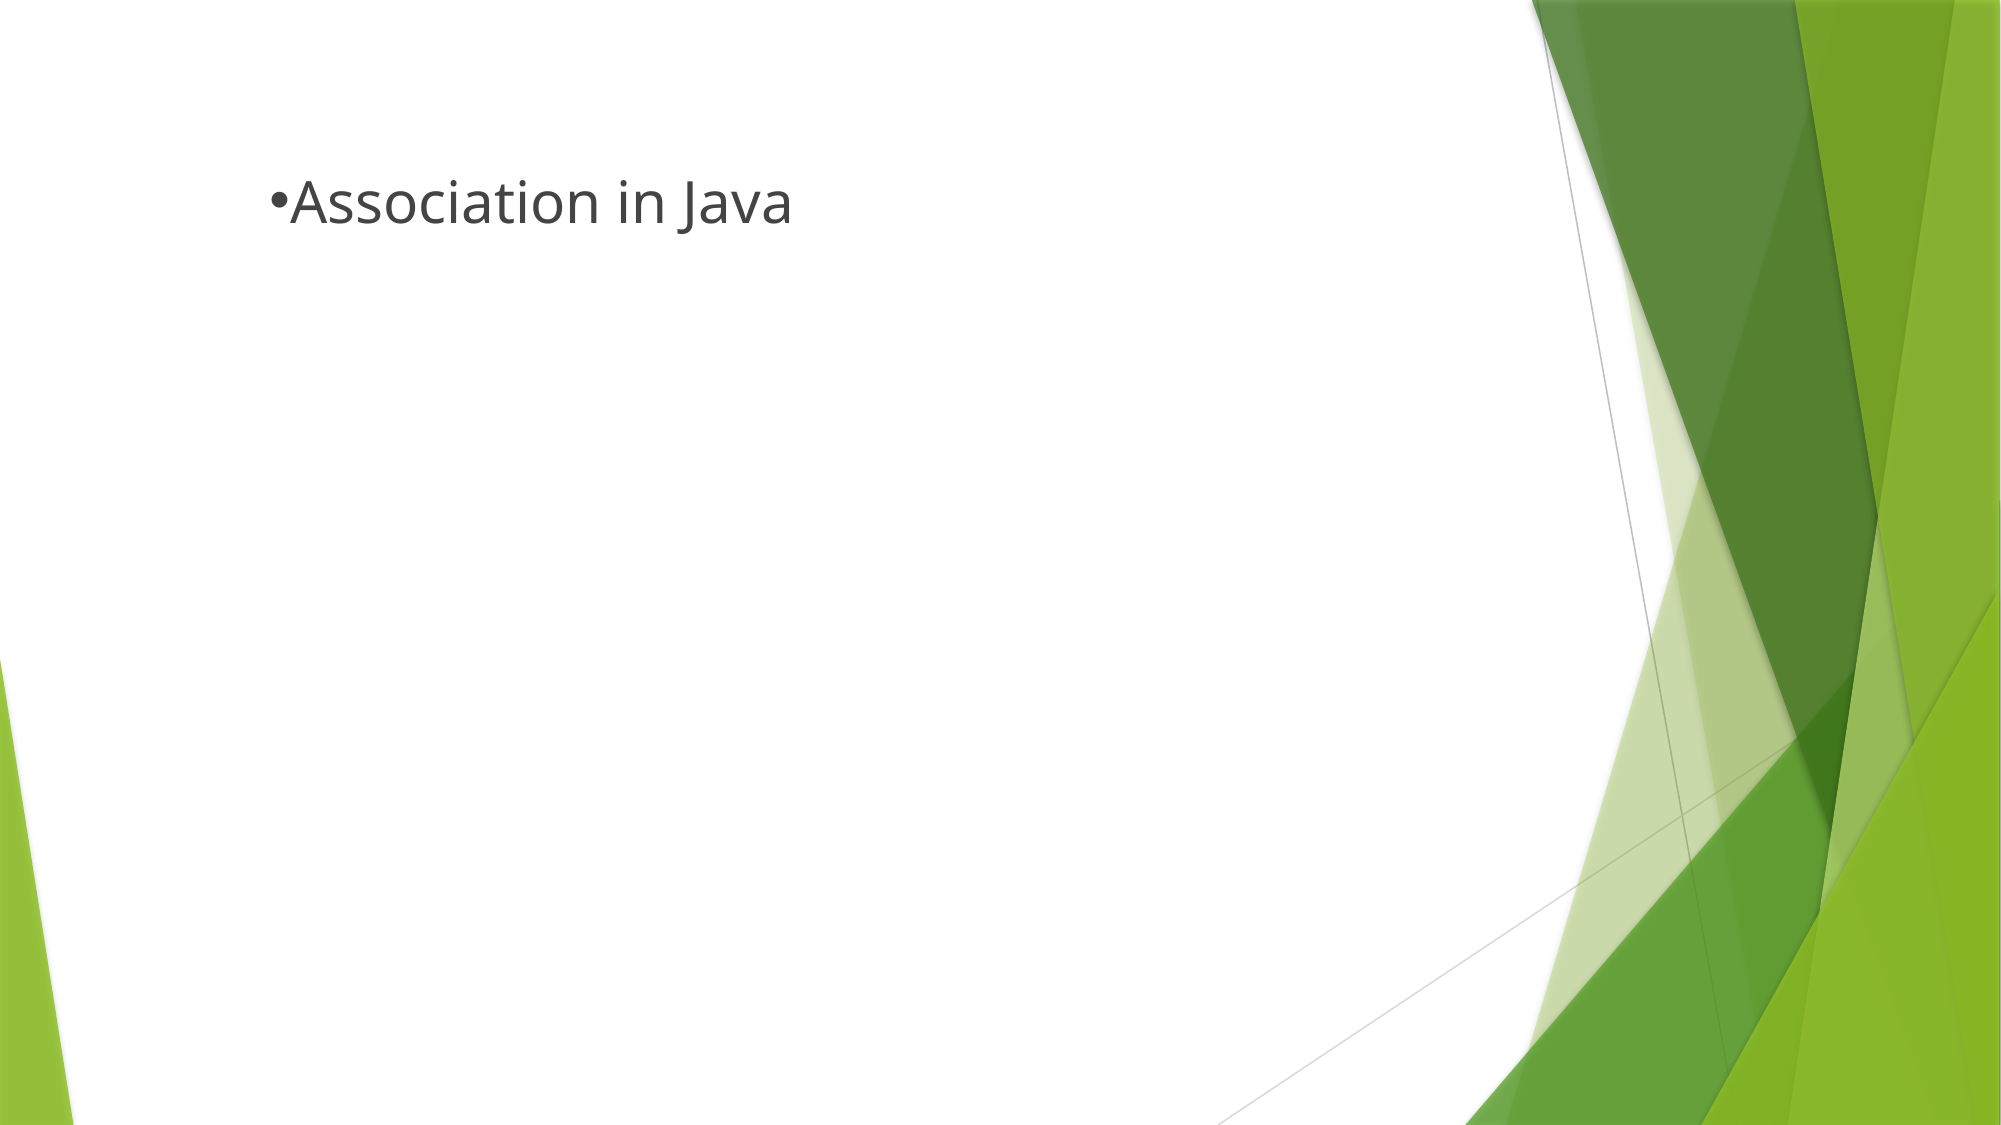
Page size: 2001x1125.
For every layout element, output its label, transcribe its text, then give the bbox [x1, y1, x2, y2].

text_box Association in Java [254, 157, 1255, 243]
